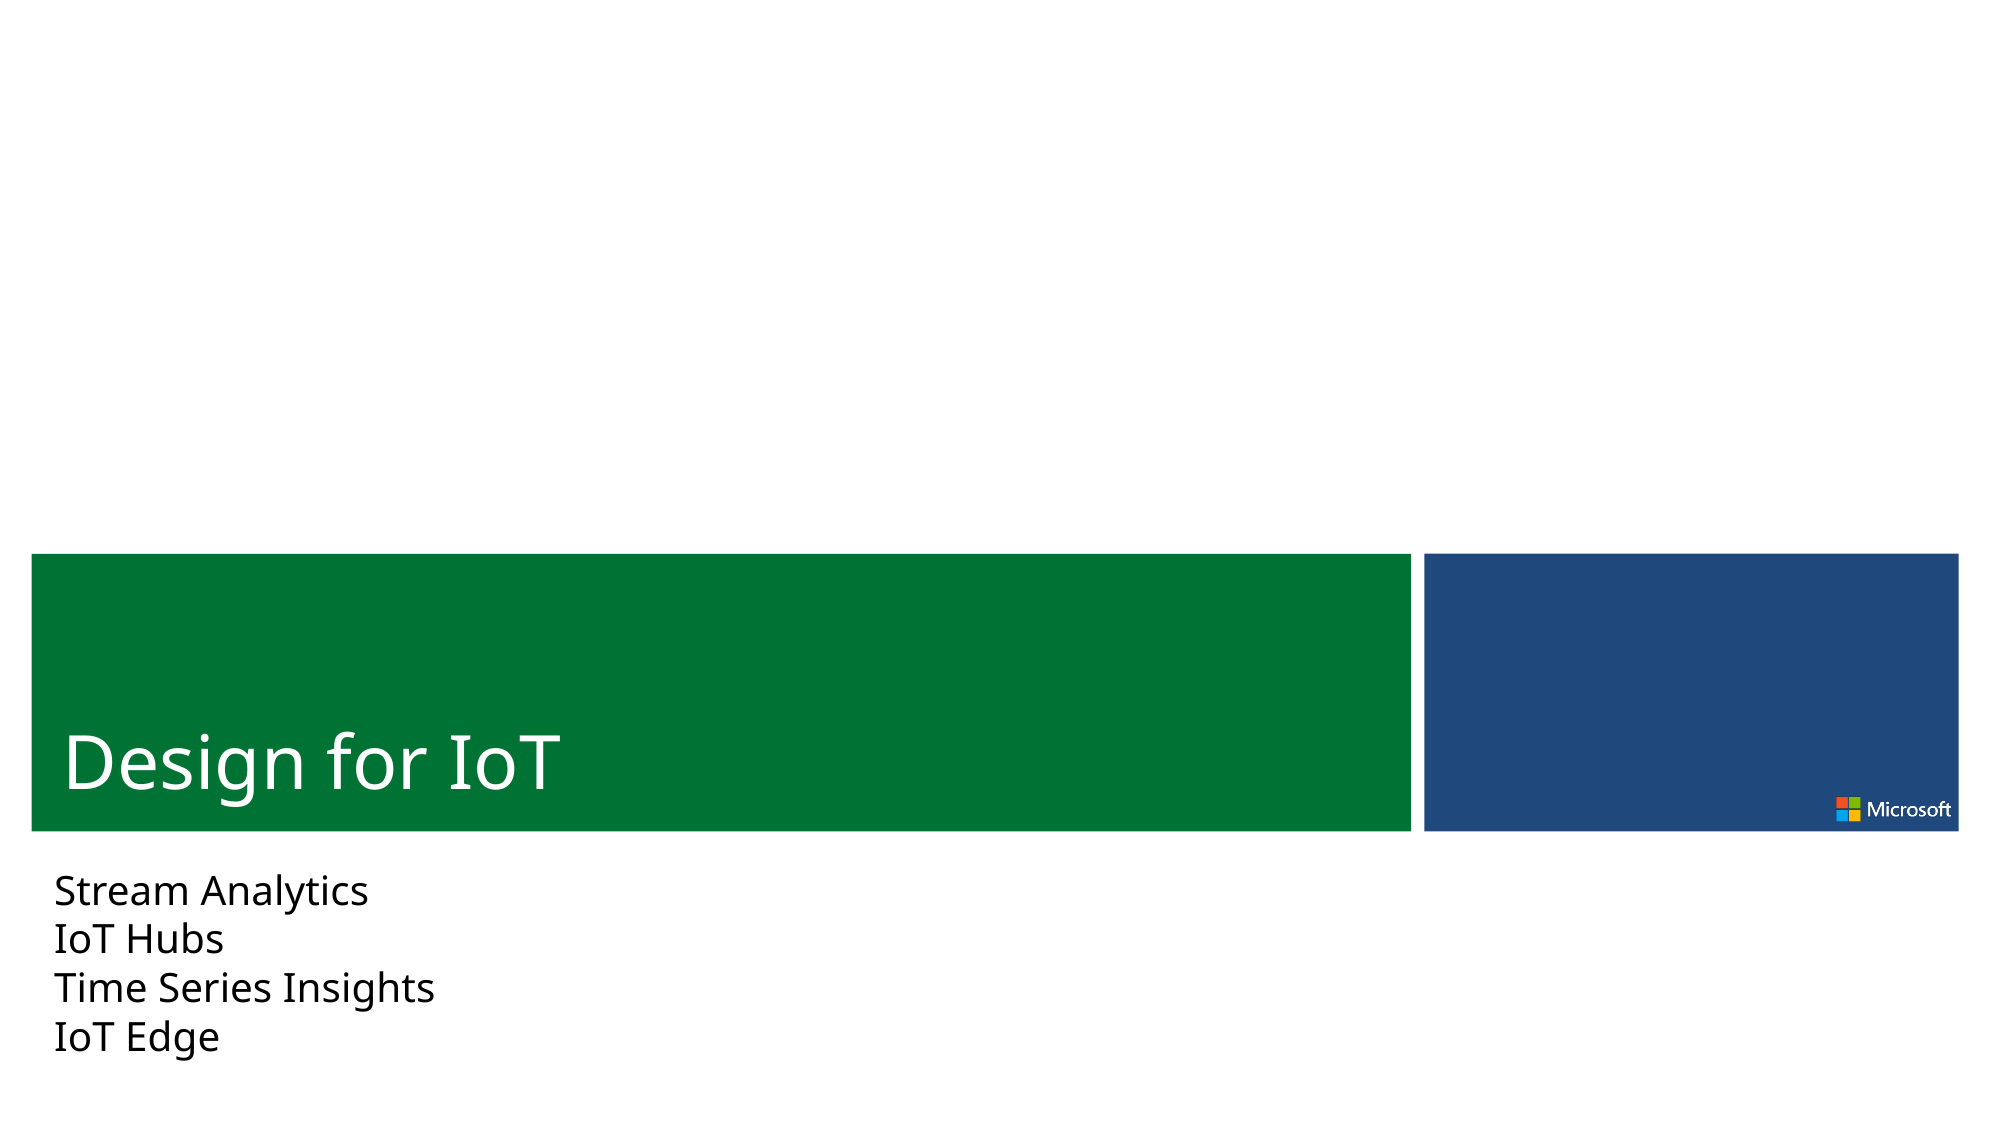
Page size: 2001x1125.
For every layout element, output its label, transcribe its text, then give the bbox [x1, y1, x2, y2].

picture [1834, 790, 1956, 827]
subtitle Stream Analytics IoT Hubs Time Series Insights IoT Edge [31, 841, 1412, 1082]
list Design for IoT [47, 568, 1396, 813]
